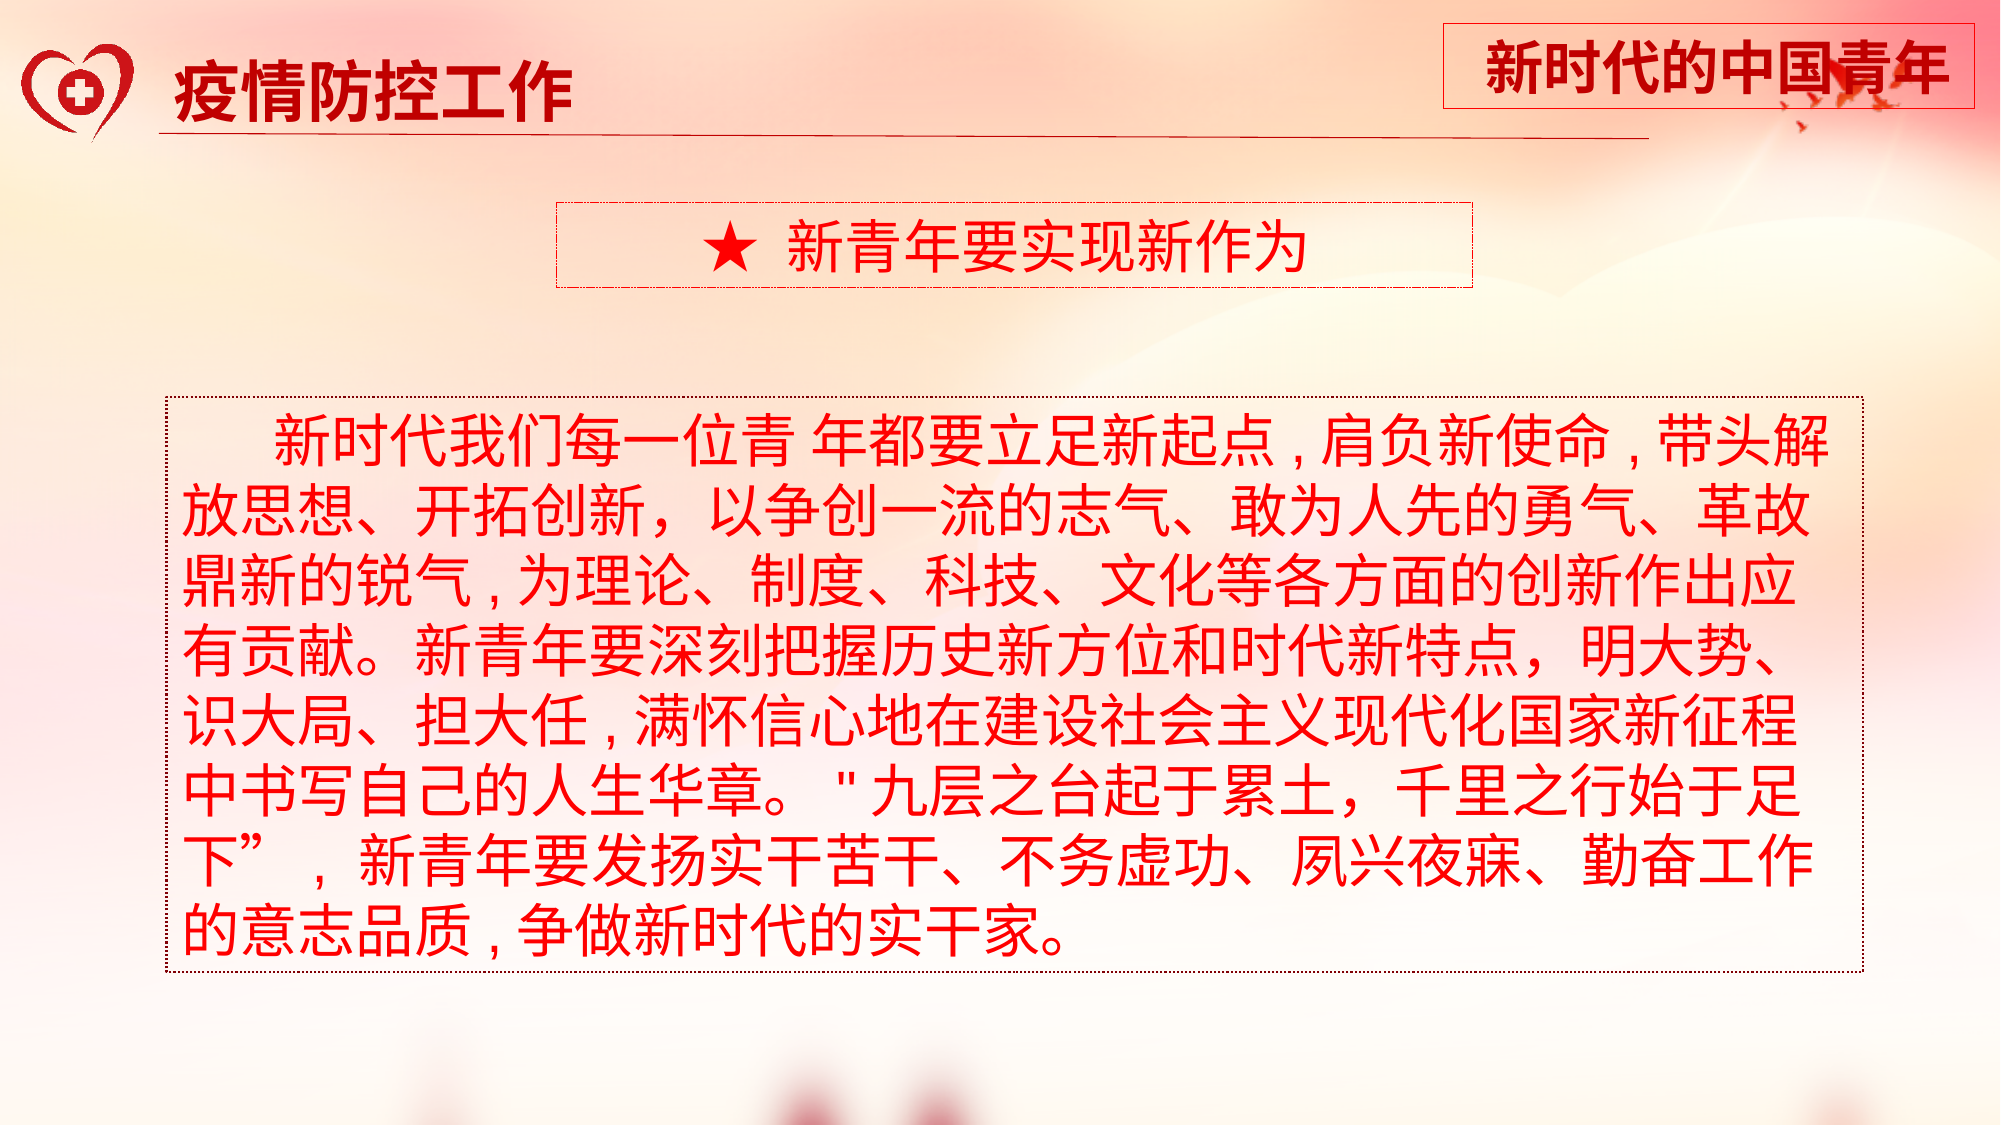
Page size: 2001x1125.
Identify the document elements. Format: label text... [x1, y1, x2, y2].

text_box 新时代的中国青年 [1443, 23, 1975, 109]
text_box ★ 新青年要实现新作为 [556, 202, 1473, 288]
text_box 新时代我们每一位青 年都要立足新起点,肩负新使命,带头解放思想、开拓创新，以争创一流的志气、敢为人先的勇气、革故鼎新的锐气,为理论、制度、科技、文化等各方面的创新作出应有贡献。新青年要深刻把握历史新方位和时代新特点，明大势、识大局、担大任,满怀信心地在建设社会主义现代化国家新征程中书写自己的人生华章。"九层之台起于累土，千里之行始于足下”, 新青年要发扬实干苦干、不务虚功、夙兴夜寐、勤奋工作的意志品质,争做新时代的实干家。 [166, 397, 1863, 972]
picture [0, 0, 2001, 1125]
